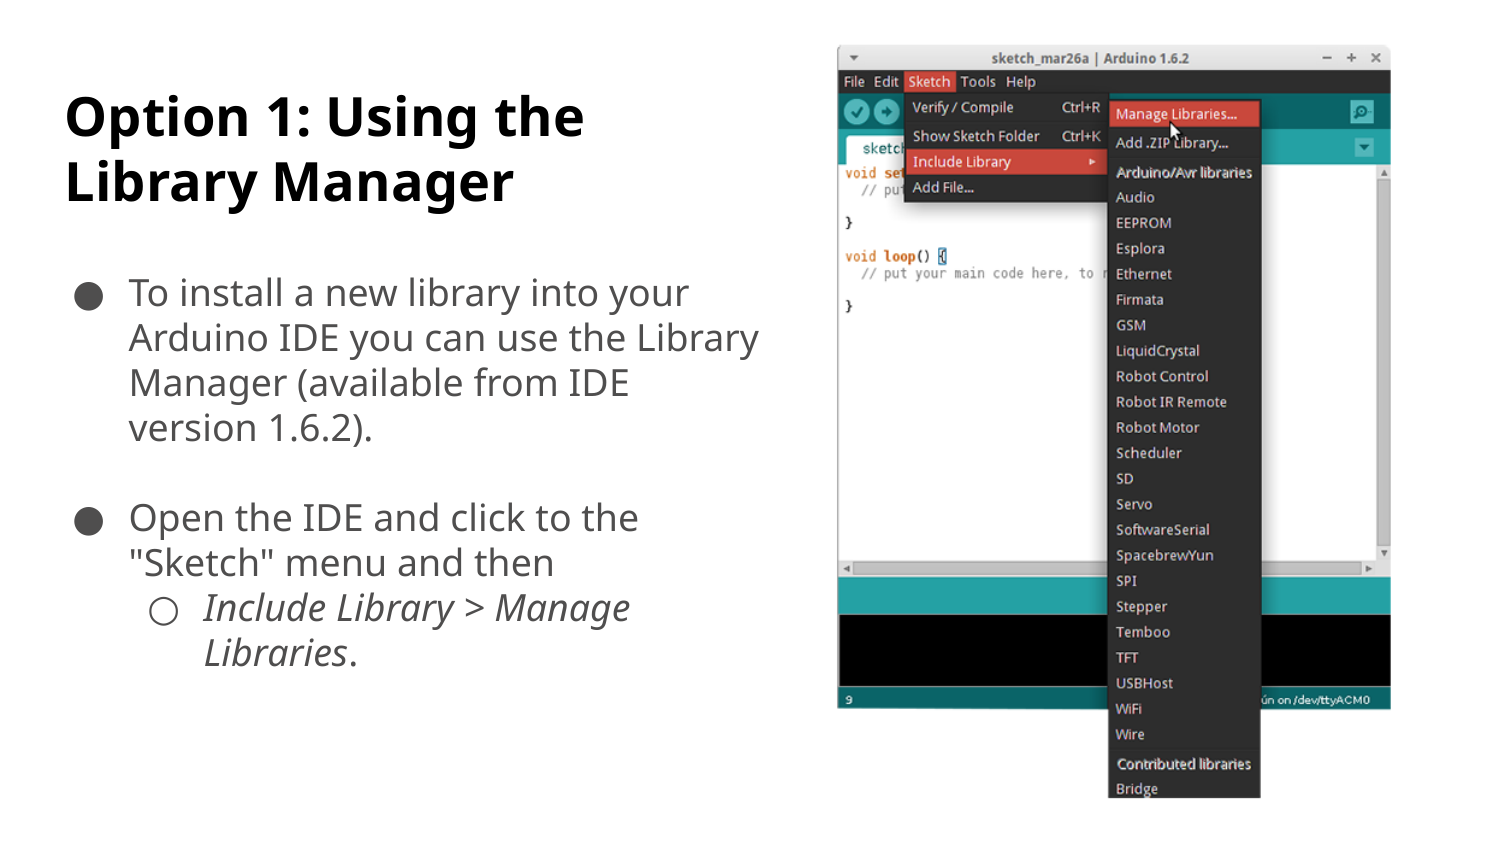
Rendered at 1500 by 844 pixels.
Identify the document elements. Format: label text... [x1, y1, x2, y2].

text_box To install a new library into your Arduino IDE you can use the Library Manager (available from IDE version 1.6.2). Open the IDE and click to the "Sketch" menu and then Include Library > Manage Libraries. [38, 254, 773, 738]
title Option 1: Using the Library Manager [49, 67, 773, 173]
picture [778, 0, 1448, 844]
